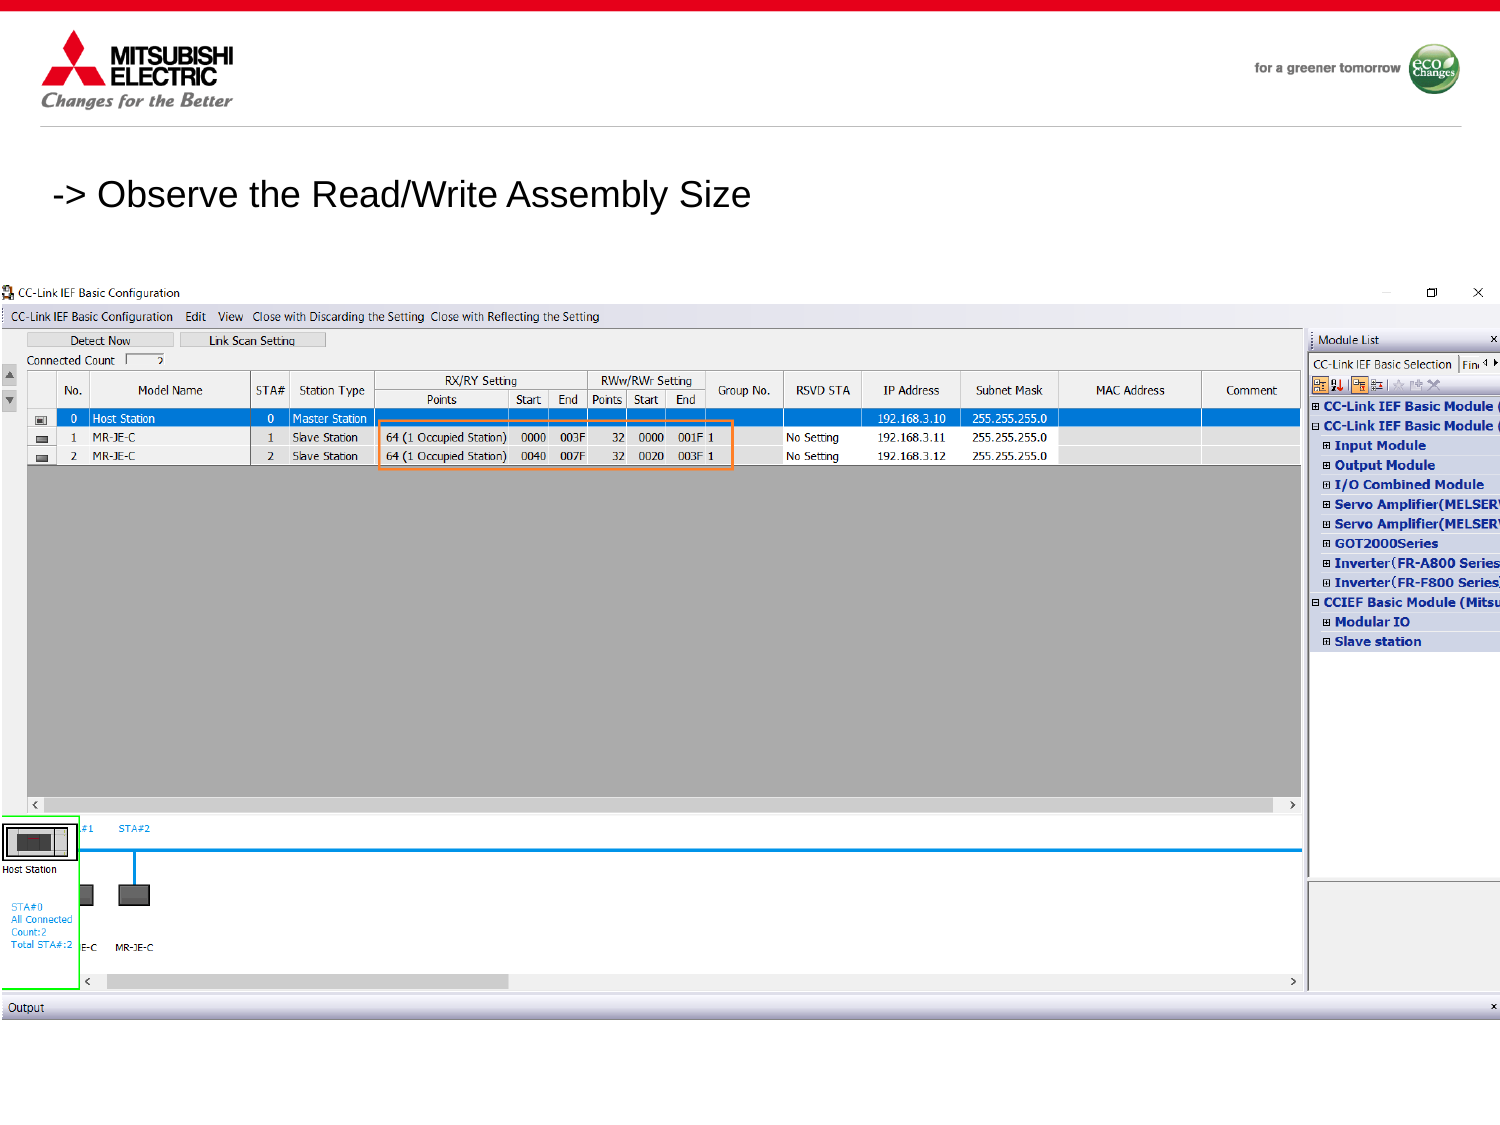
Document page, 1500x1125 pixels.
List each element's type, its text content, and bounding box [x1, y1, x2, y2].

text_box -> Observe the Read/Write Assembly Size [37, 162, 1500, 223]
picture [0, 0, 1500, 1125]
